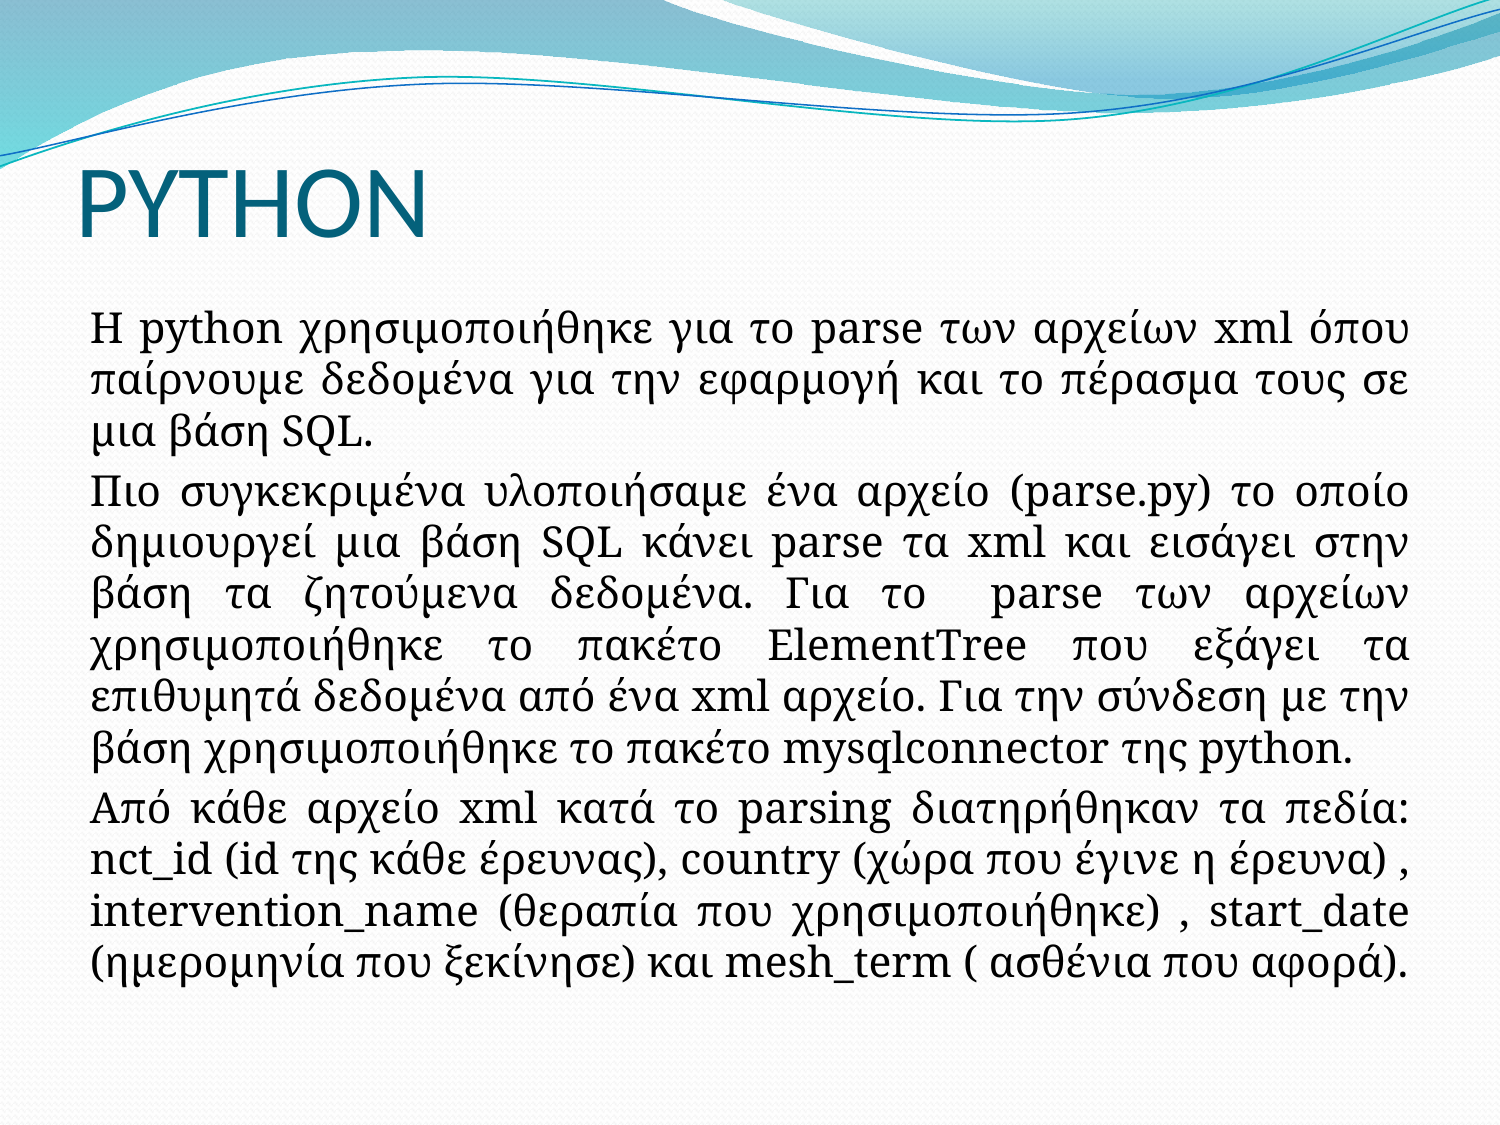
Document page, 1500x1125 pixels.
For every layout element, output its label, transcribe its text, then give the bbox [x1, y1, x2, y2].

title PYTHON [75, 115, 1425, 258]
list Η python χρησιμοποιήθηκε για το parse των αρχείων xml όπου παίρνουμε δεδομένα για την εφαρμογή και το πέρασμα τους σε μια βάση SQL. Πιο συγκεκριμένα υλοποιήσαμε ένα αρχείο (parse.py) το οποίο δημιουργεί μια βάση SQL κάνει parse τα xml και εισάγει στην βάση τα ζητούμενα δεδομένα. Για το parse των αρχείων χρησιμοποιήθηκε το πακέτο ElementTree που εξάγει τα επιθυμητά δεδομένα από ένα xml αρχείο. Για την σύνδεση με την βάση χρησιμοποιήθηκε το πακέτο mysqlconnector της python. Από κάθε αρχείο xml κατά το parsing διατηρήθηκαν τα πεδία: nct_id (id της κάθε έρευνας), country (χώρα που έγινε η έρευνα) , intervention_name (θεραπία που χρησιμοποιήθηκε) , start_date (ημερομηνία που ξεκίνησε) και mesh_term ( ασθένια που αφορά). [75, 292, 1425, 1038]
